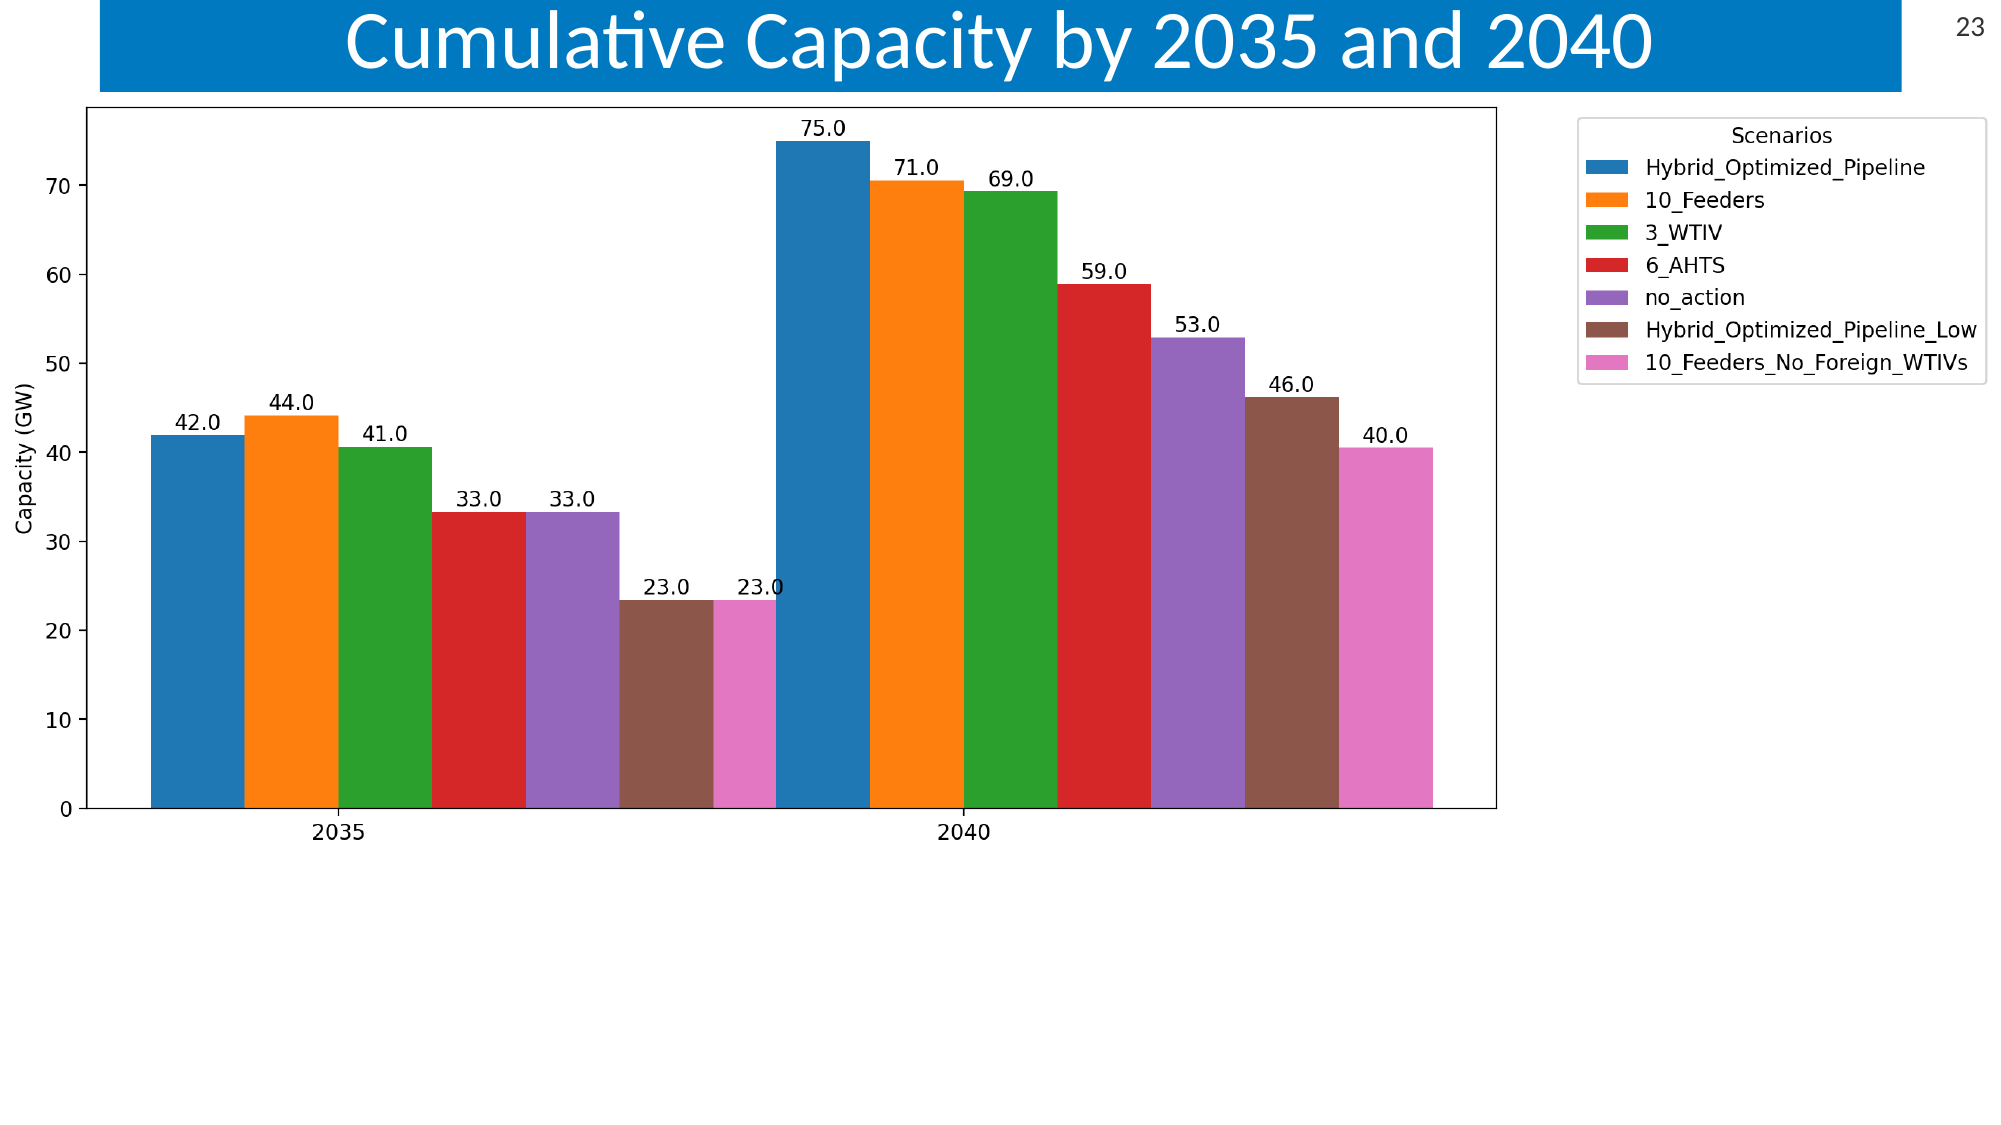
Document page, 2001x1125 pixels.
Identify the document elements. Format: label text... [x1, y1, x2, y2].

picture [0, 92, 2000, 860]
title Cumulative Capacity by 2035 and 2040 [99, 0, 1902, 92]
